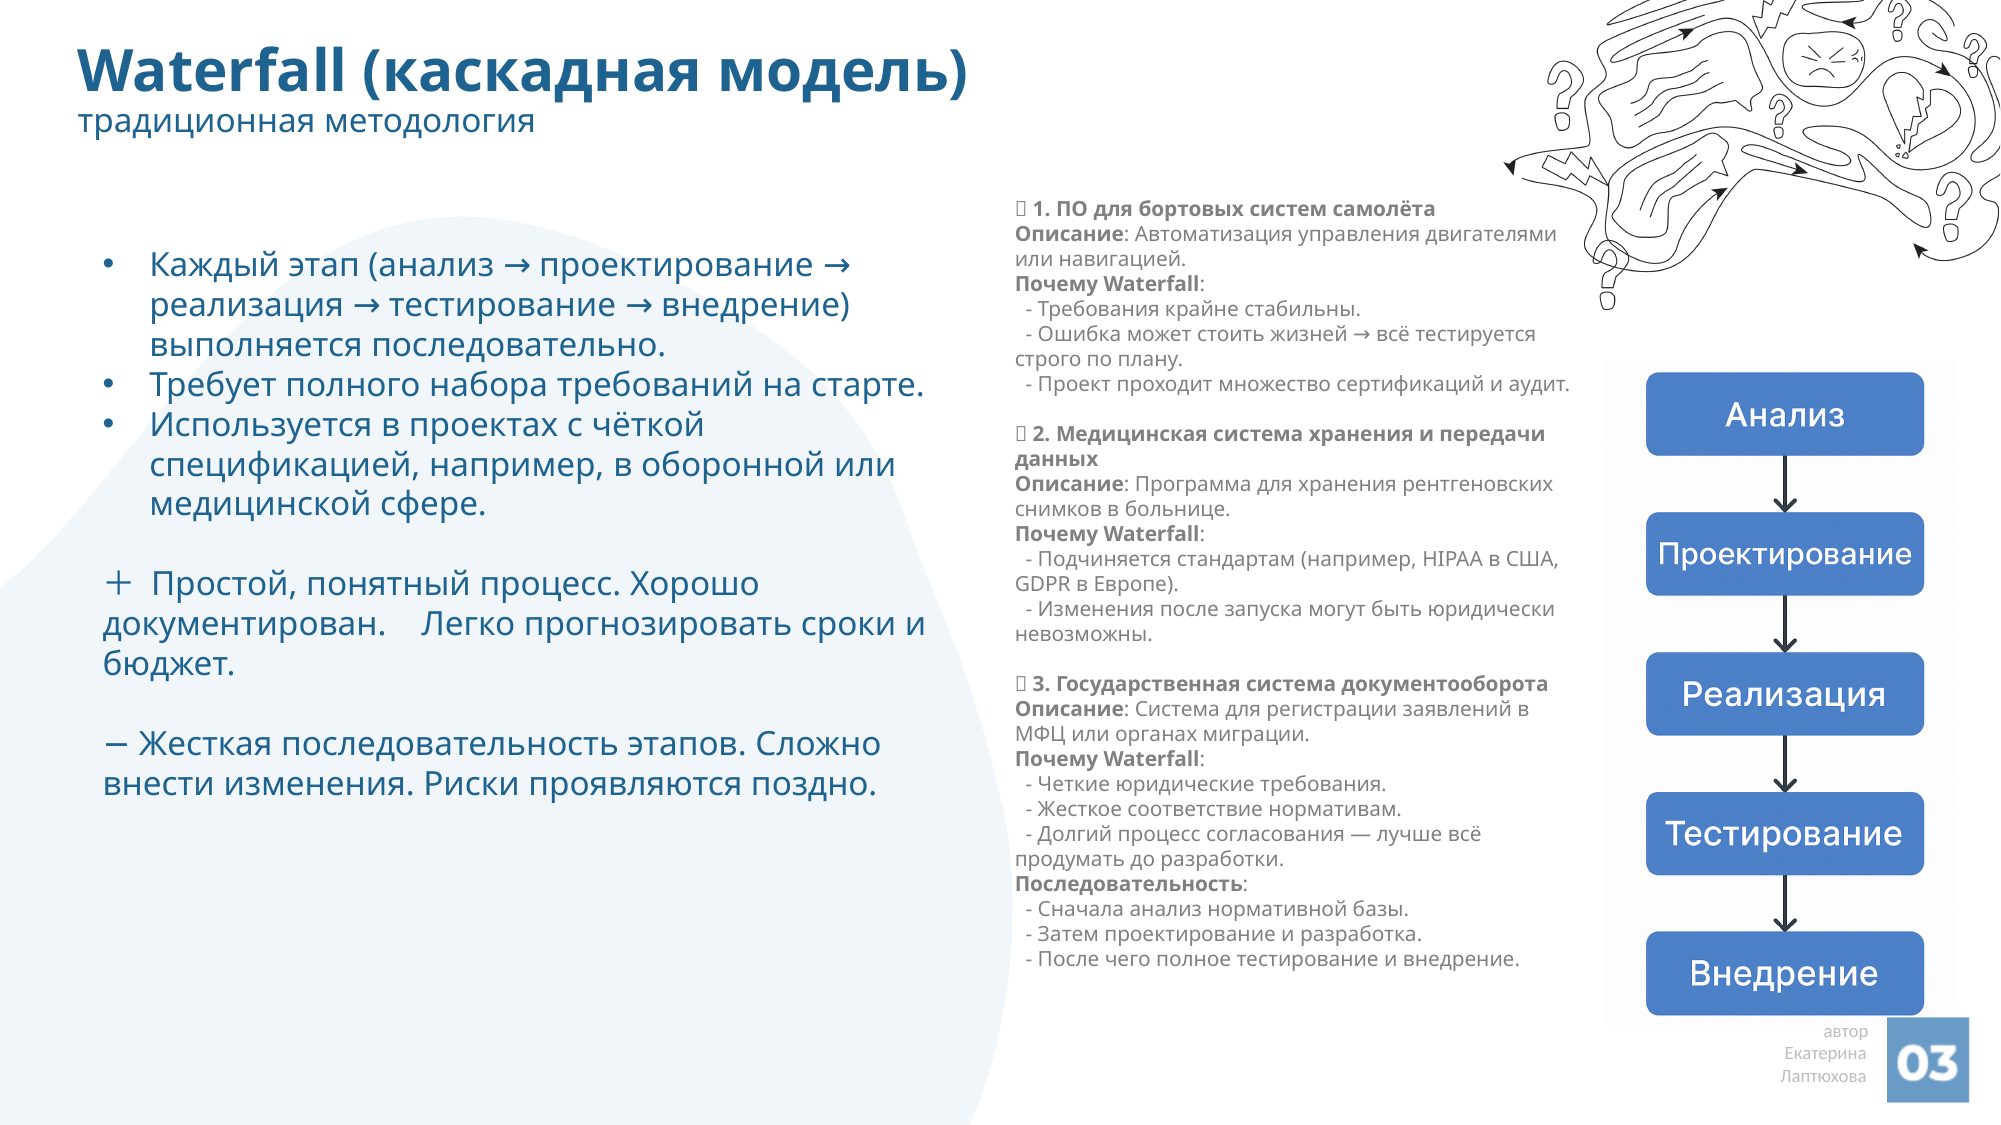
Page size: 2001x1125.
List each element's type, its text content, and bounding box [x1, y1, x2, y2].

picture [0, 200, 1034, 1125]
picture [1605, 360, 1971, 1106]
picture [1503, 0, 2001, 310]
subtitle Каждый этап (анализ → проектирование → реализация → тестирование → внедрение) выполняется последовательно. Требует полного набора требований на старте. Используется в проектах с чёткой спецификацией, например, в оборонной или медицинской сфере. ＋ Простой, понятный процесс. Хорошо документирован. Легко прогнозировать сроки и бюджет. − Жесткая последовательность этапов. Сложно внести изменения. Риски проявляются поздно. [87, 235, 1000, 1041]
text_box 🛫 1. ПО для бортовых систем самолёта Описание: Автоматизация управления двигателями или навигацией. Почему Waterfall: - Требования крайне стабильны. - Ошибка может стоить жизней → всё тестируется строго по плану. - Проект проходит множество сертификаций и аудит. 🏥 2. Медицинская система хранения и передачи данных Описание: Программа для хранения рентгеновских снимков в больнице. Почему Waterfall: - Подчиняется стандартам (например, HIPAA в США, GDPR в Европе). - Изменения после запуска могут быть юридически невозможны. 🔧 3. Государственная система документооборота Описание: Система для регистрации заявлений в МФЦ или органах миграции. Почему Waterfall: - Четкие юридические требования. - Жесткое соответствие нормативам. - Долгий процесс согласования — лучше всё продумать до разработки. Последовательность: - Сначала анализ нормативной базы. - Затем проектирование и разработка. - После чего полное тестирование и внедрение. [999, 188, 1592, 1003]
title Waterfall (каскадная модель) традиционная методология [63, 0, 1452, 147]
